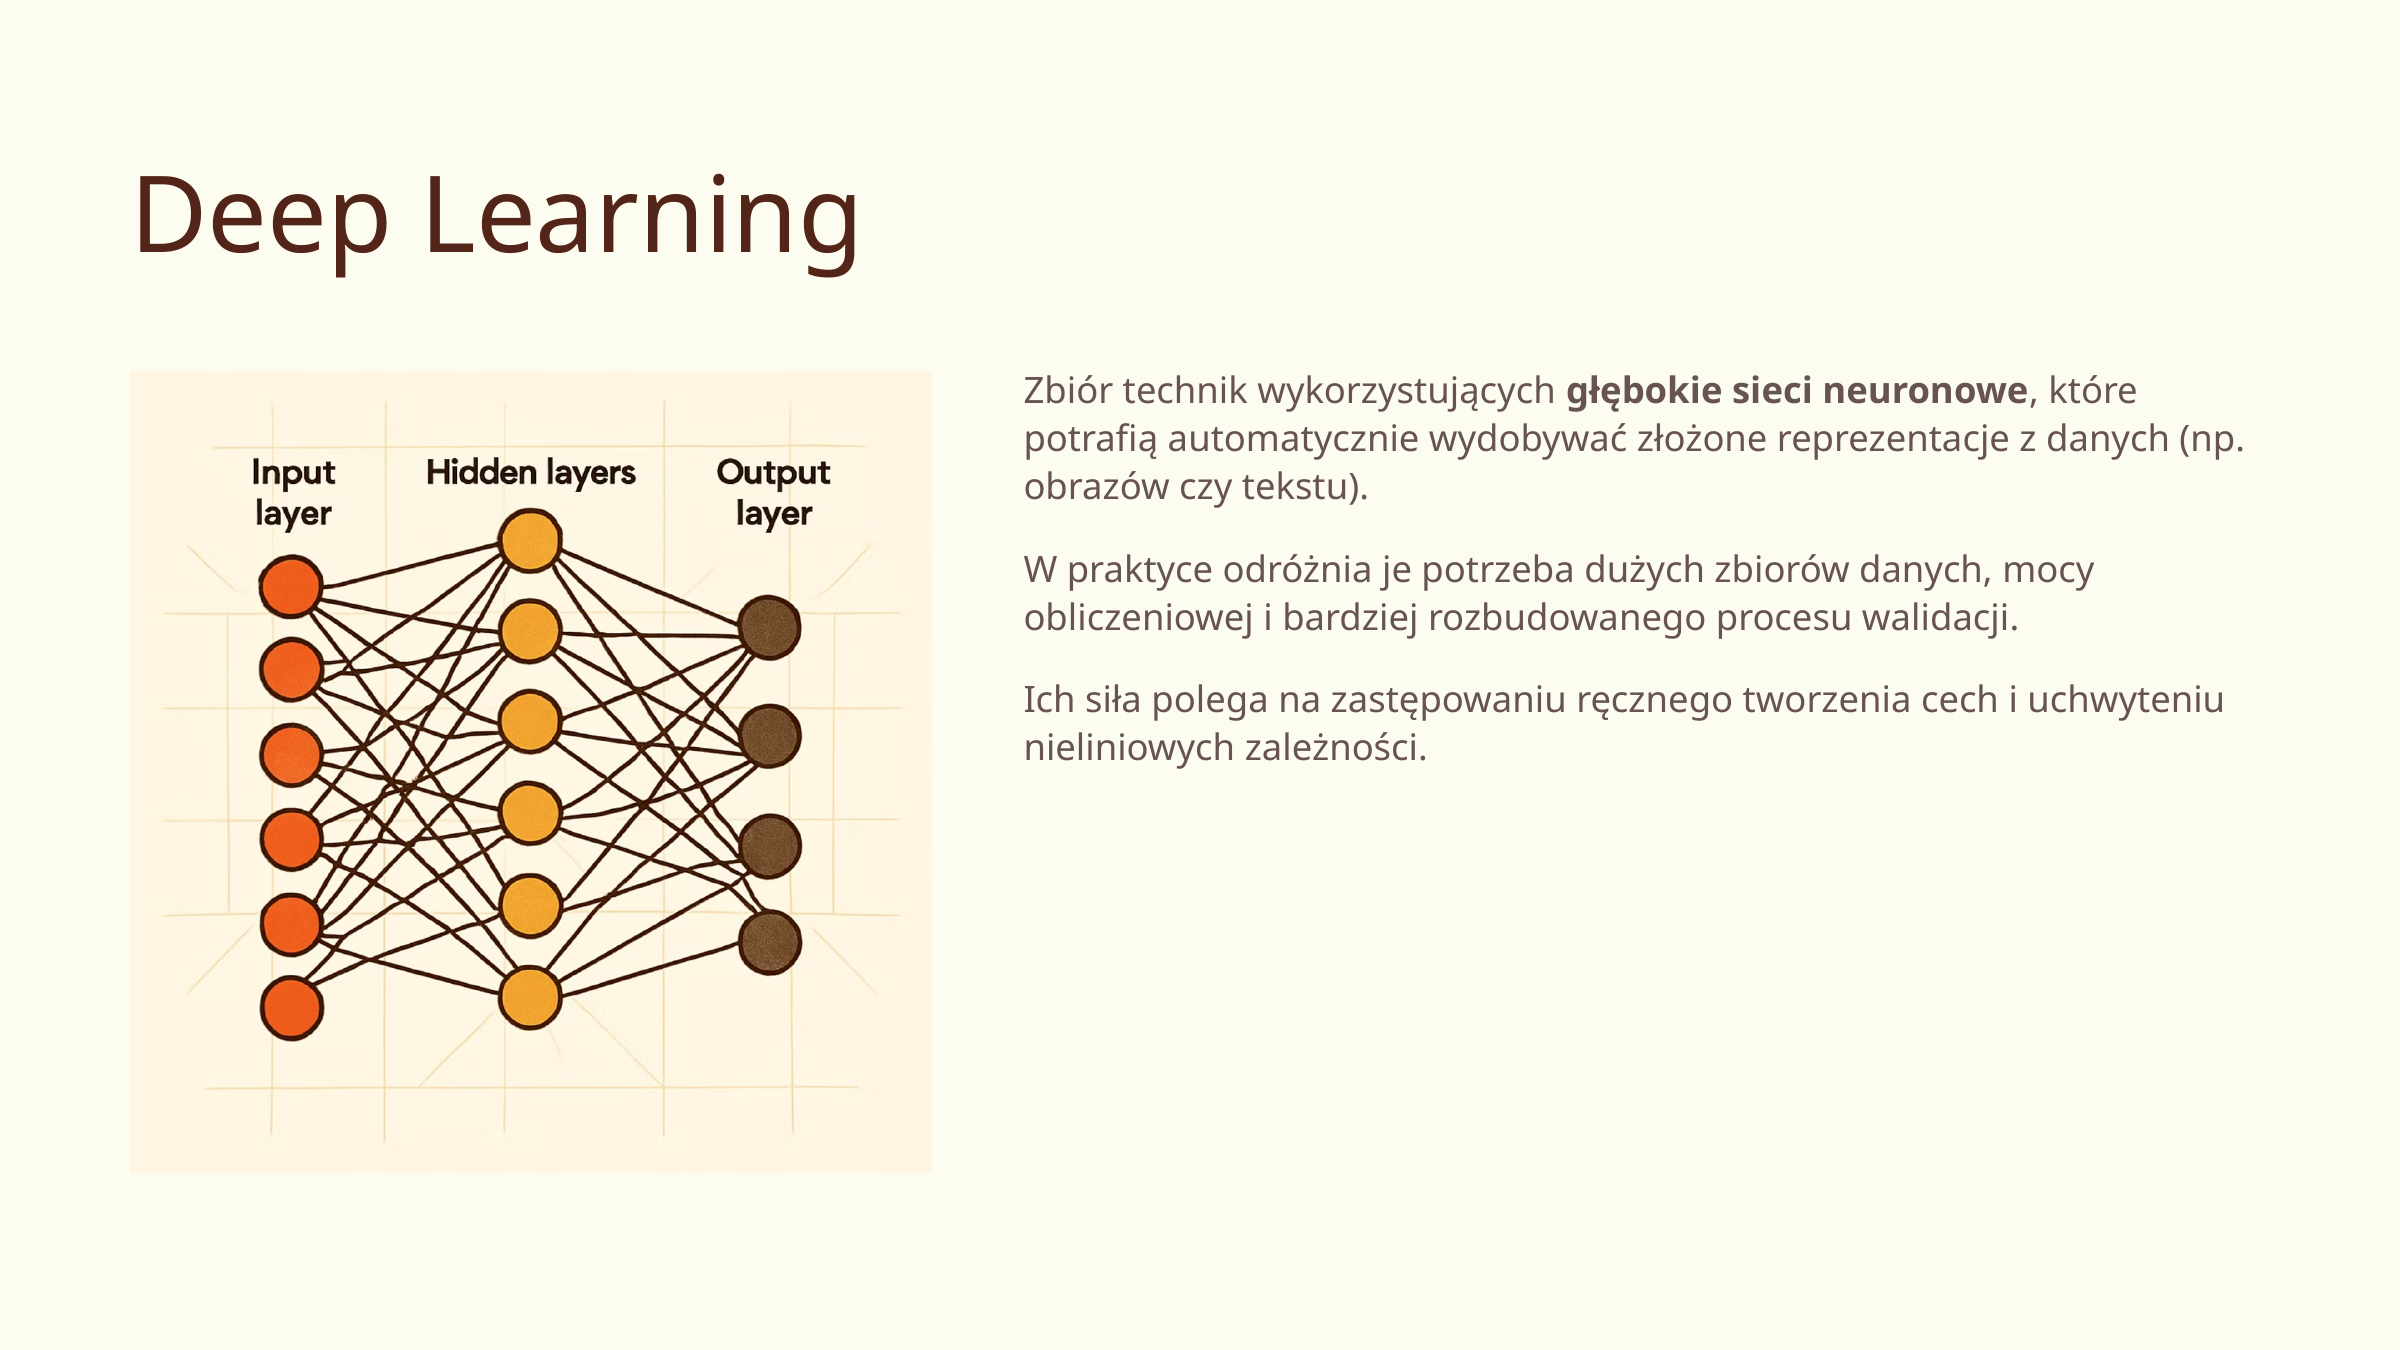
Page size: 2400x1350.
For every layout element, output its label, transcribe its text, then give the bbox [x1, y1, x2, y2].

text_box Deep Learning [130, 135, 1200, 275]
text_box Zbiór technik wykorzystujących głębokie sieci neuronowe, które potrafią automatycznie wydobywać złożone reprezentacje z danych (np. obrazów czy tekstu). [1023, 363, 2271, 509]
text_box W praktyce odróżnia je potrzeba dużych zbiorów danych, mocy obliczeniowej i bardziej rozbudowanego procesu walidacji. [1023, 541, 2271, 639]
picture [130, 371, 932, 1174]
text_box Ich siła polega na zastępowaniu ręcznego tworzenia cech i uchwyteniu nieliniowych zależności. [1023, 672, 2271, 769]
